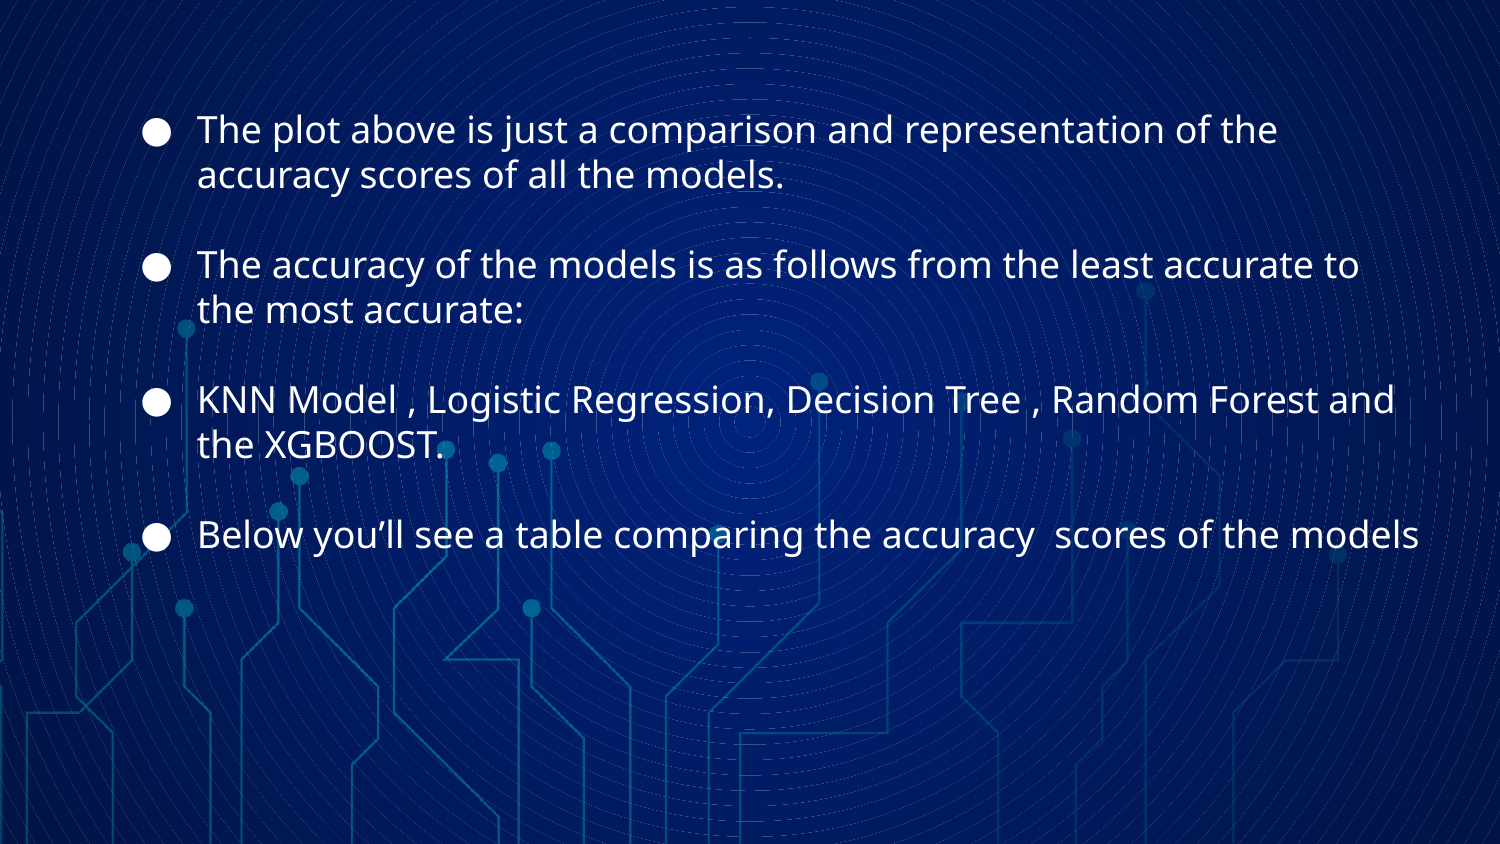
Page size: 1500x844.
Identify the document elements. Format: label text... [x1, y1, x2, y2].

subtitle The plot above is just a comparison and representation of the accuracy scores of all the models. The accuracy of the models is as follows from the least accurate to the most accurate: KNN Model , Logistic Regression, Decision Tree , Random Forest and the XGBOOST. Below you’ll see a table comparing the accuracy scores of the models [106, 46, 1438, 732]
